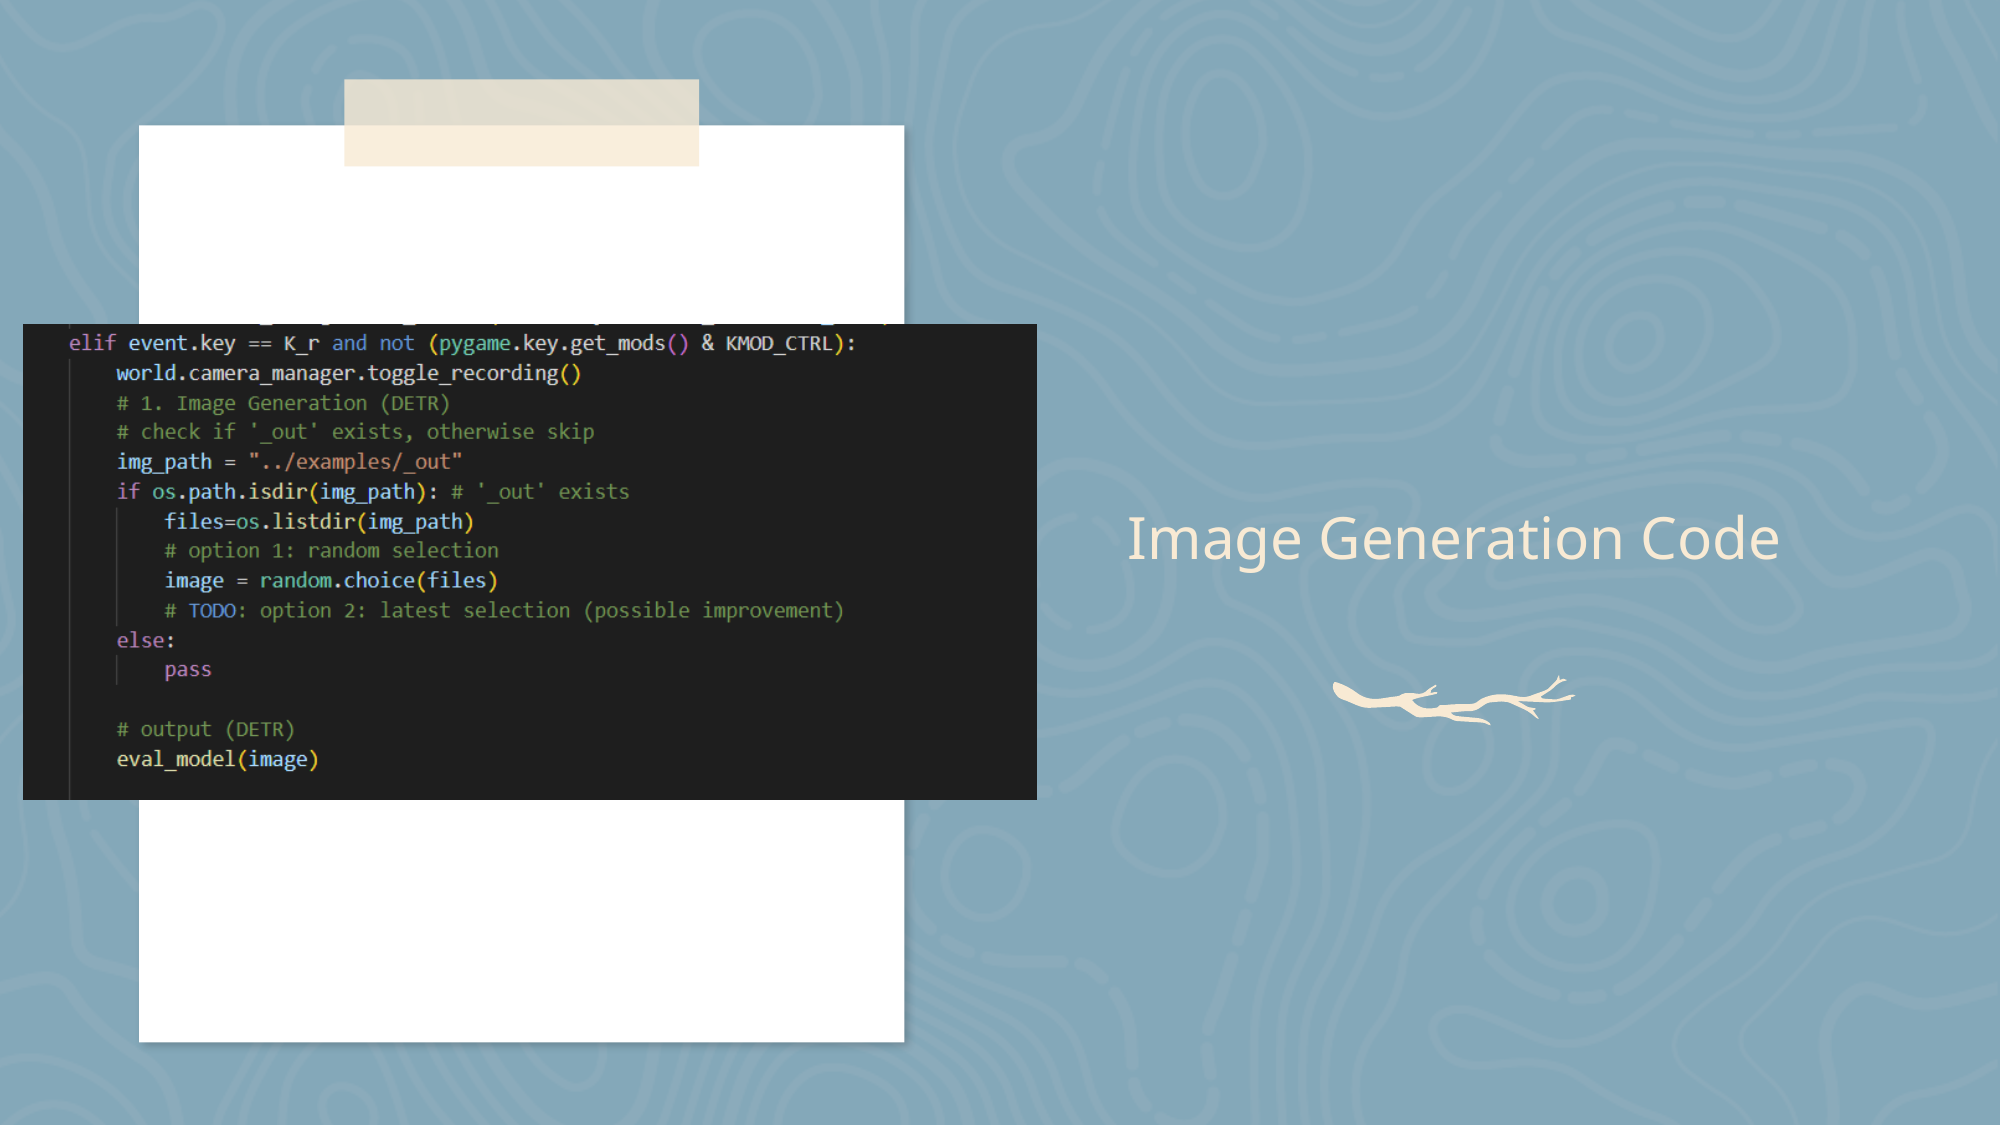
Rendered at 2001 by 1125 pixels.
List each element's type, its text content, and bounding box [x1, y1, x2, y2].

title Image Generation Code [1084, 509, 1825, 643]
picture [23, 324, 1037, 800]
